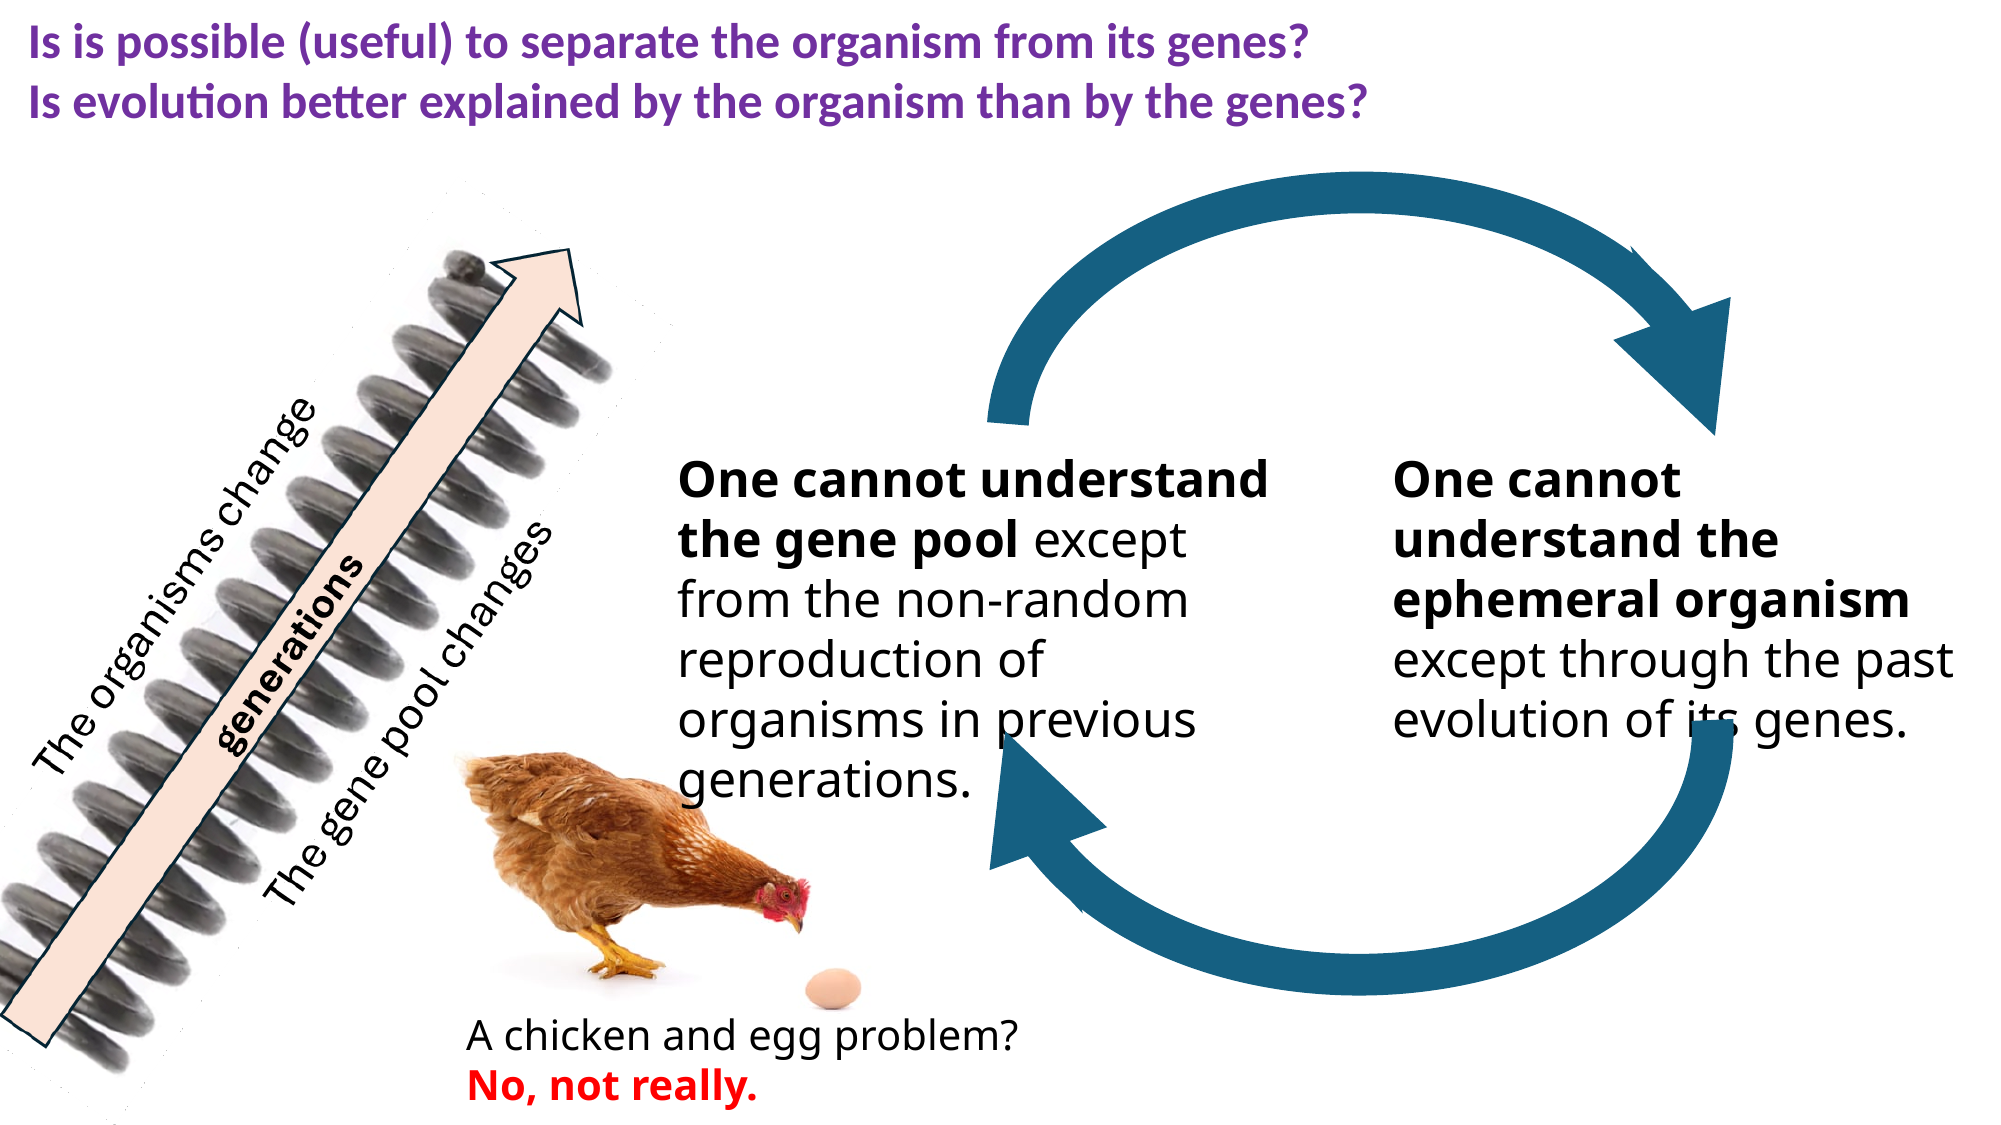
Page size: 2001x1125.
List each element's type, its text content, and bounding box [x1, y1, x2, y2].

text_box One cannot understand the gene pool except from the non-random reproduction of organisms in previous generations. [673, 440, 1310, 815]
text_box A chicken and egg problem? No, not really. [673, 1001, 1034, 1117]
picture [0, 174, 887, 1125]
text_box One cannot understand the ephemeral organism except through the past evolution of its genes. [1377, 440, 1993, 755]
text_box Is is possible (useful) to separate the organism from its genes? Is evolution better explained by the organism than by the genes? [27, 0, 1928, 129]
text_box [1006, 190, 1721, 436]
picture [4, 252, 578, 1043]
text_box [999, 719, 1715, 977]
